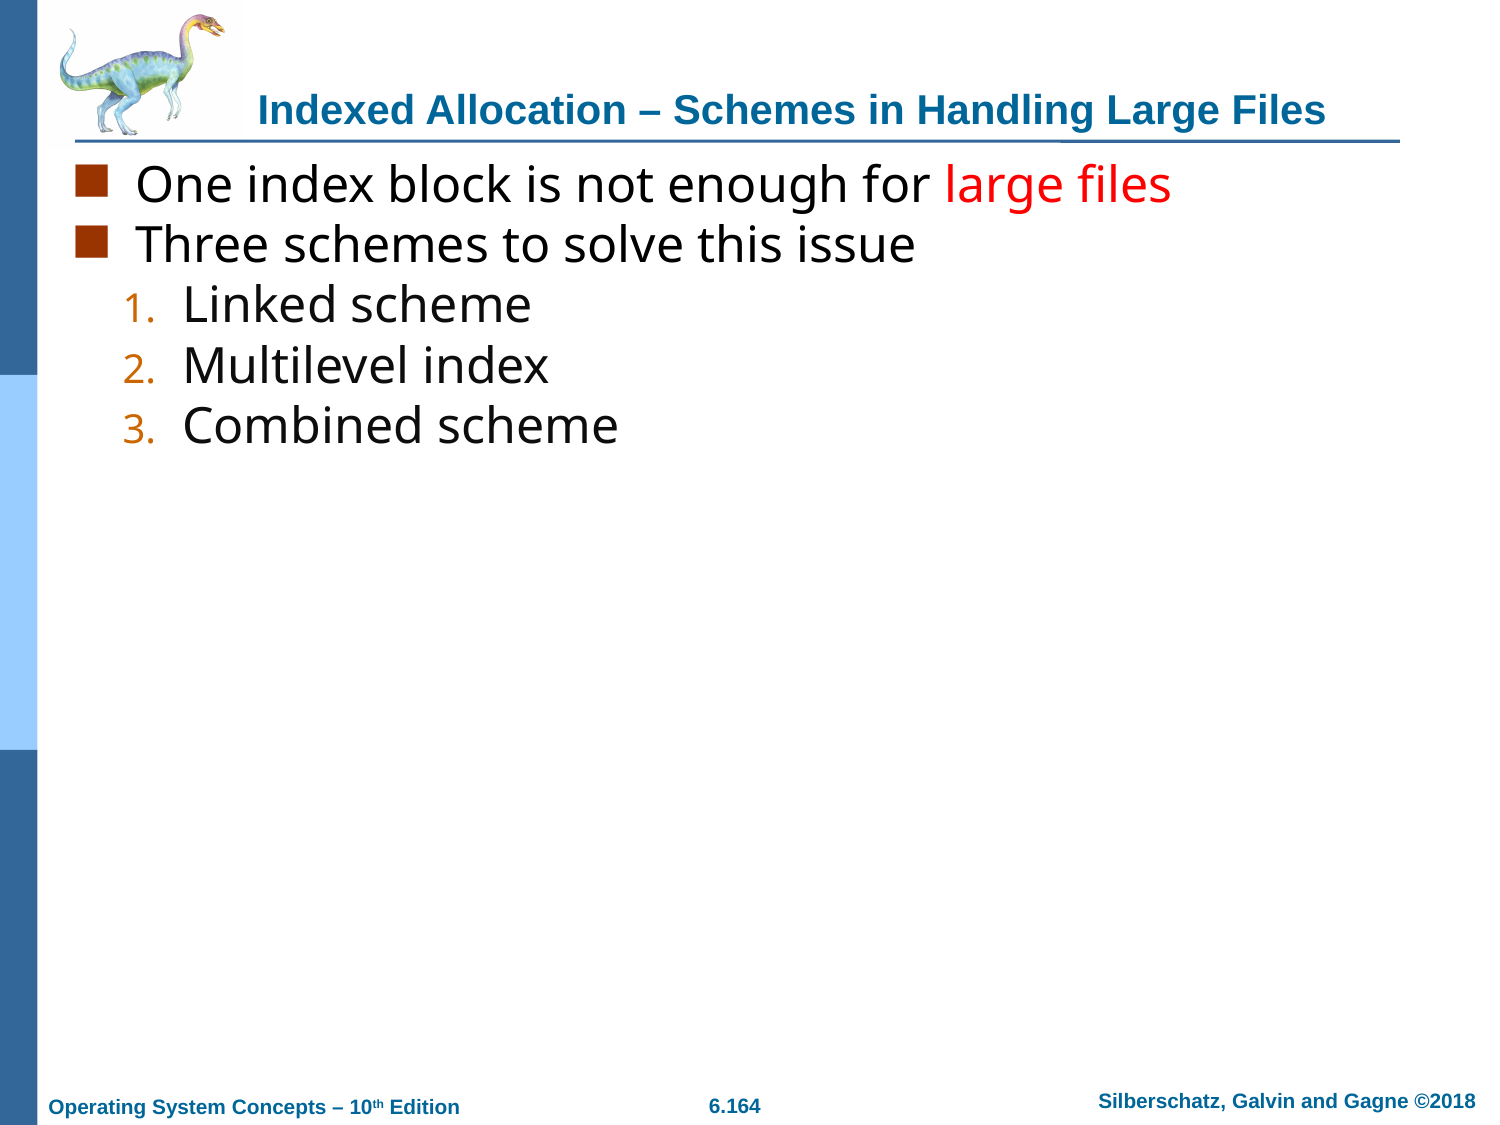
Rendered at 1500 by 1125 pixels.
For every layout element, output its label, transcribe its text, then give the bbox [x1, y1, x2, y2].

title Indexed Allocation – Schemes in Handling Large Files [159, 45, 1425, 141]
picture [46, 0, 243, 149]
list One index block is not enough for large files Three schemes to solve this issue Linked scheme Multilevel index Combined scheme [64, 151, 1229, 678]
